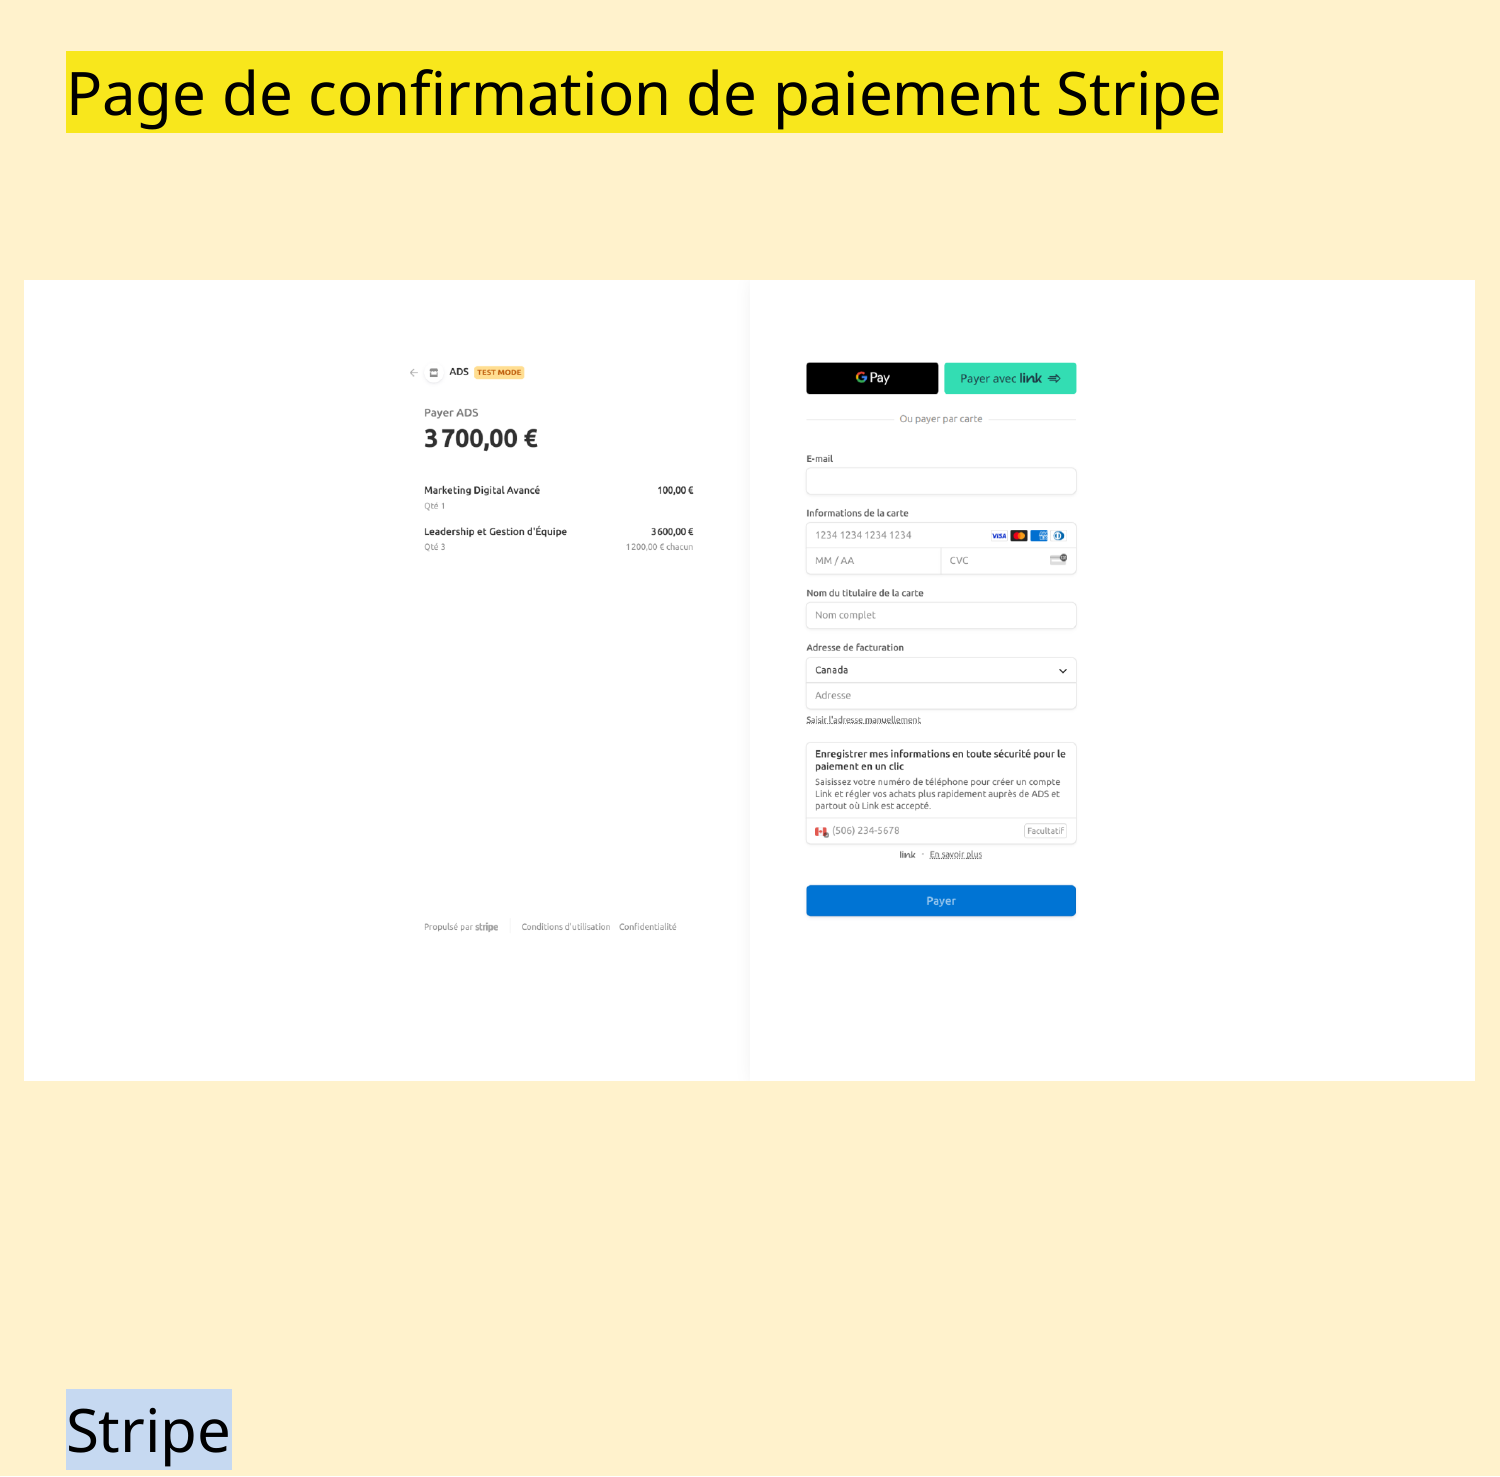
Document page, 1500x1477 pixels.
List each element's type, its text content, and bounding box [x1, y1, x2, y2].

title Stripe [51, 1377, 1449, 1477]
title Page de confirmation de paiement Stripe [51, 40, 1449, 143]
picture [24, 280, 1476, 1081]
